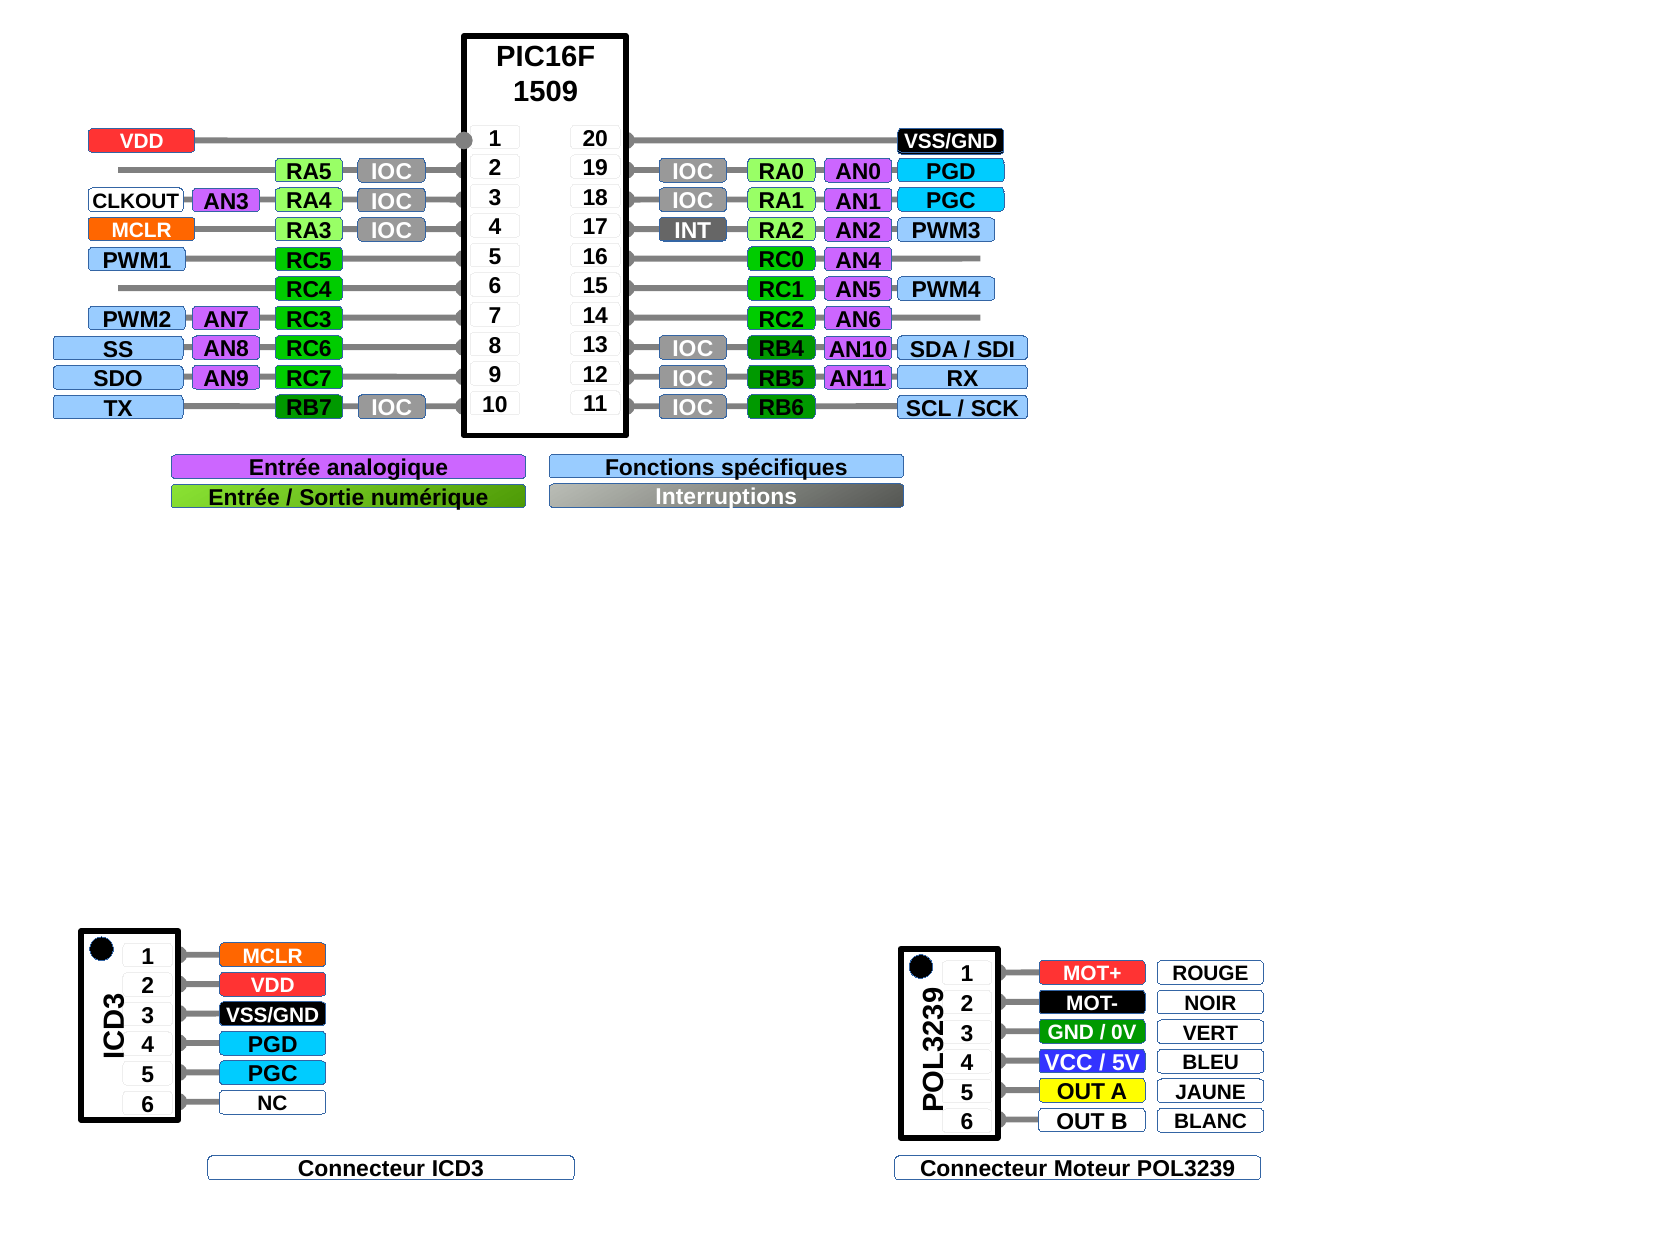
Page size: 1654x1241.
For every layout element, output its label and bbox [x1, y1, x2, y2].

text_box [81, 931, 326, 1120]
text_box [1157, 990, 1264, 1014]
text_box [1157, 1019, 1264, 1044]
text_box [1157, 1108, 1264, 1133]
text_box [900, 948, 1146, 1138]
text_box [1157, 960, 1264, 985]
text_box [53, 30, 1028, 436]
text_box [549, 483, 904, 508]
text_box [207, 1155, 575, 1180]
text_box [549, 454, 904, 478]
text_box [171, 454, 526, 479]
text_box [1157, 1049, 1264, 1074]
text_box [1157, 1078, 1264, 1103]
text_box [894, 1155, 1261, 1180]
text_box [171, 484, 526, 508]
